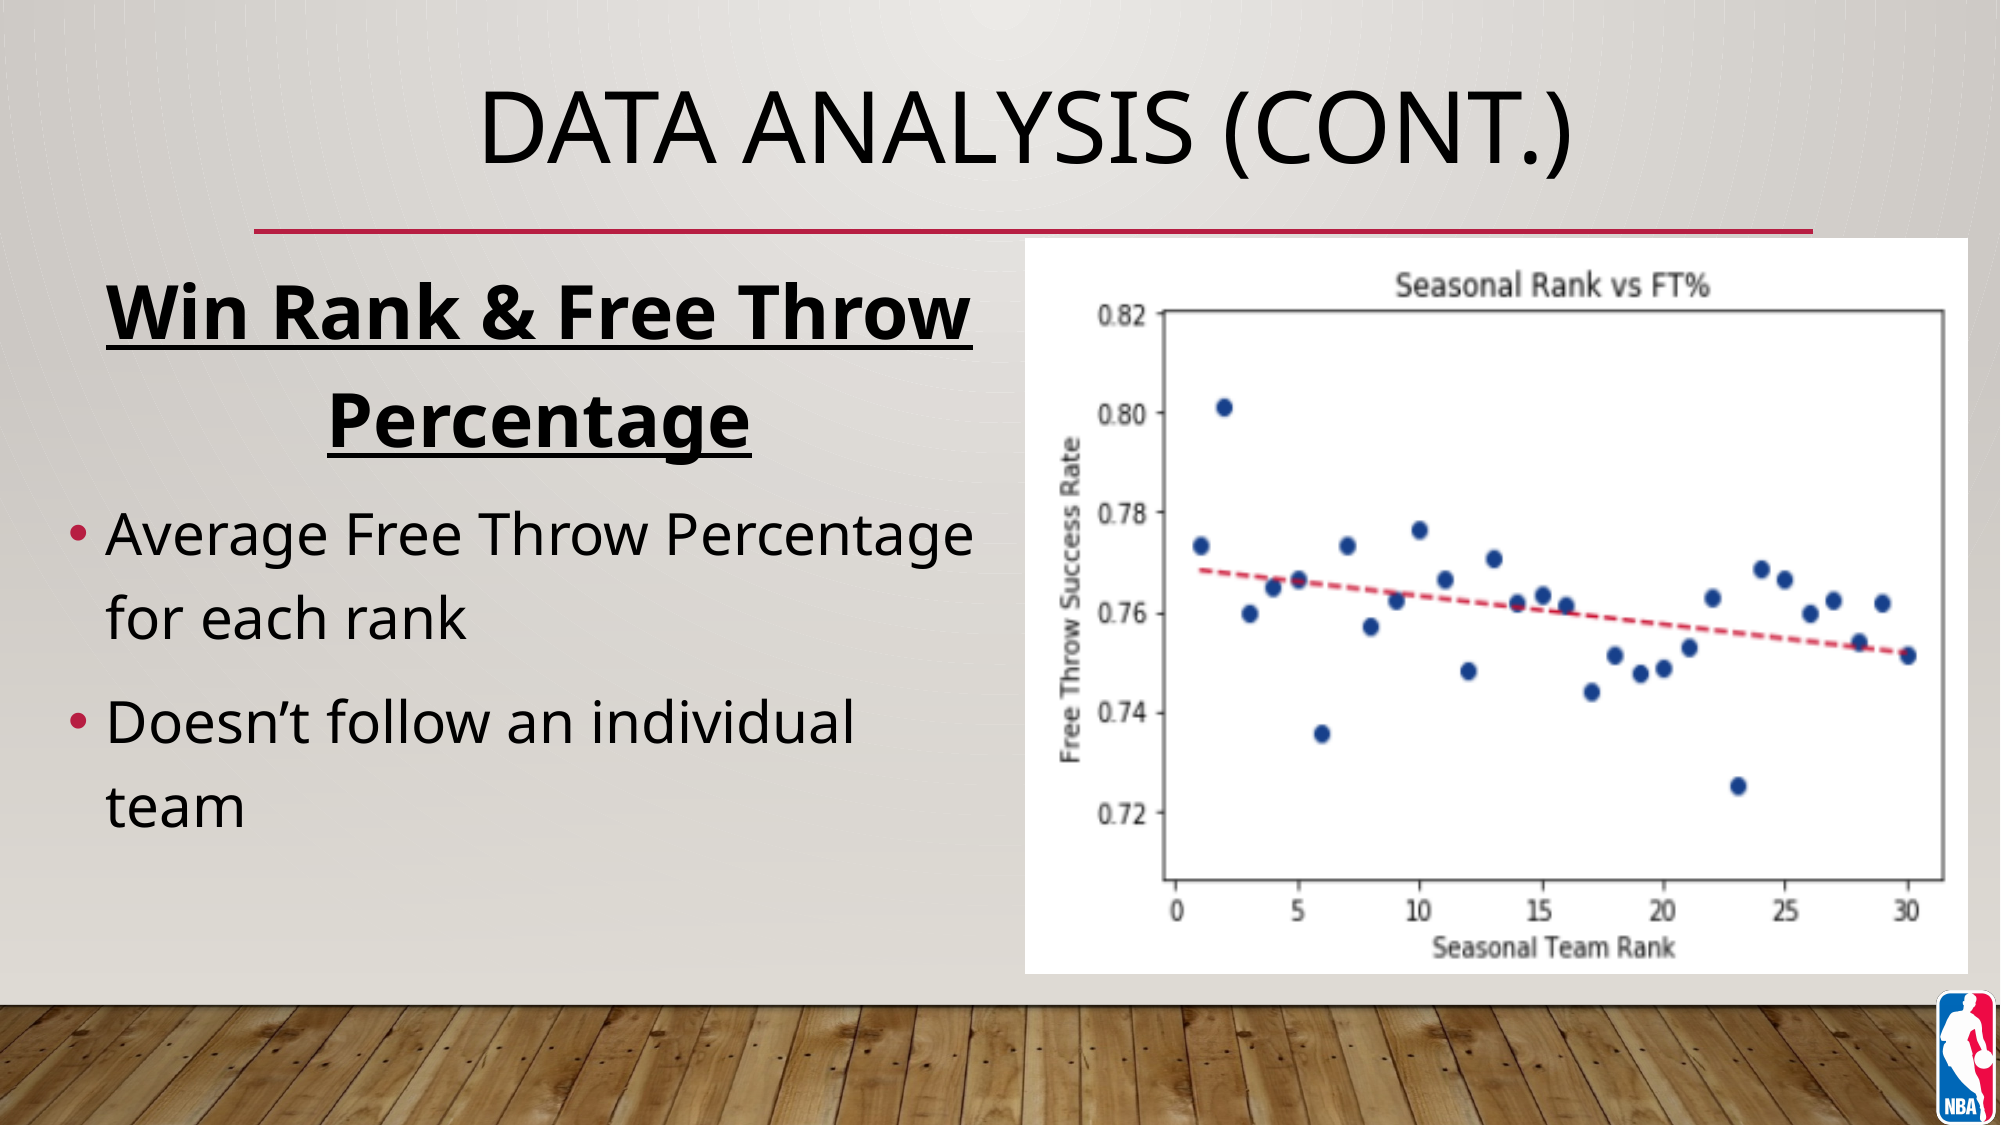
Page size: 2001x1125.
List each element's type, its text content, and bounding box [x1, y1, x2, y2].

picture [0, 990, 2000, 1125]
list Win Rank & Free Throw Percentage Average Free Throw Percentage for each rank Doesn’t follow an individual team [53, 238, 1025, 968]
title Data Analysis (Cont.) [238, 69, 1814, 182]
picture [1025, 238, 1968, 974]
